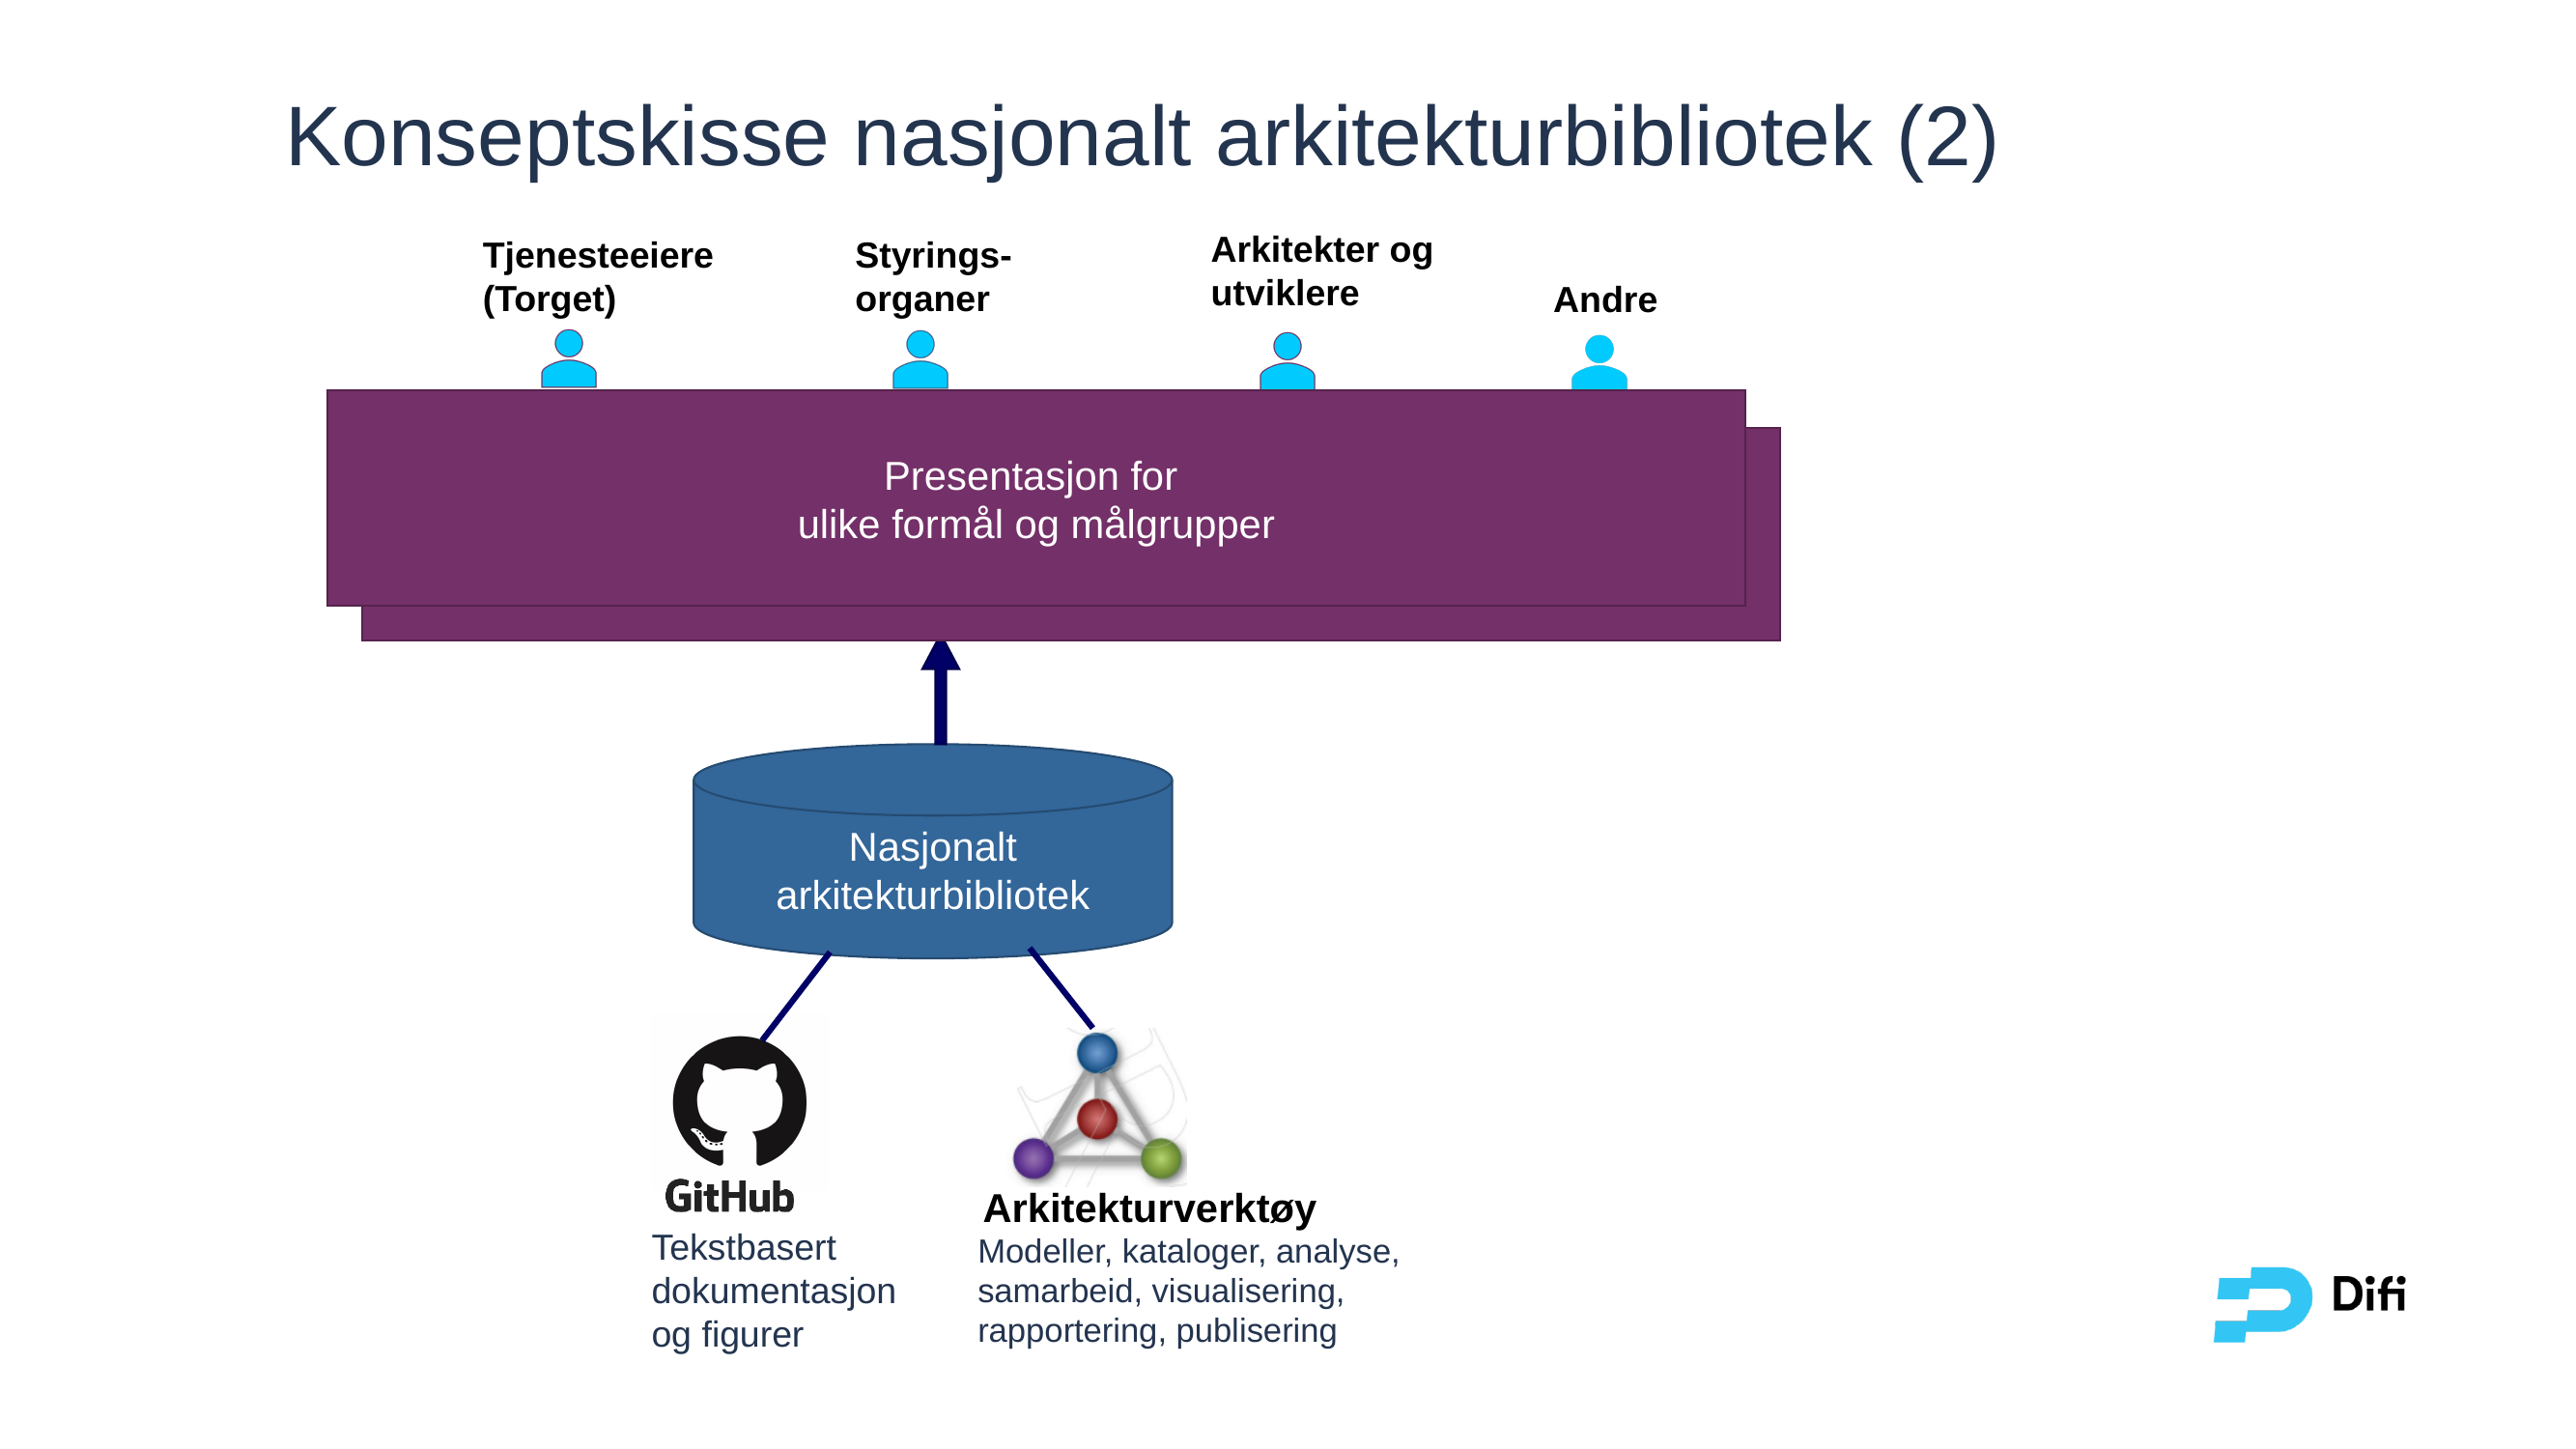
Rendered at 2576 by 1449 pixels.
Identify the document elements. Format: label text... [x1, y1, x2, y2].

picture [1247, 321, 1328, 402]
picture [651, 1012, 829, 1212]
text_box Styrings- organer [840, 224, 1059, 326]
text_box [762, 952, 831, 1041]
text_box Nasjonalt arkitekturbibliotek [693, 743, 1174, 960]
text_box Andre [1539, 269, 1713, 327]
text_box Arkitekturverktøy [968, 1174, 1357, 1237]
text_box Modeller, kataloger, analyse, samarbeid, visualisering, rapportering, publisering [977, 1229, 1402, 1376]
text_box Presentasjon for ulike formål og målgrupper [361, 427, 1781, 641]
picture [1057, 497, 1135, 562]
text_box Tjenesteeiere (Torget) [468, 224, 776, 327]
title Konseptskisse nasjonalt arkitekturbibliotek (2) [285, 73, 2139, 185]
text_box Arkitekter og utviklere [1196, 218, 1469, 321]
picture [999, 1028, 1187, 1187]
picture [2213, 1266, 2406, 1343]
text_box Presentasjon for ulike formål og målgrupper [326, 389, 1746, 607]
picture [880, 319, 961, 400]
text_box [920, 641, 961, 746]
text_box Tekstbasert dokumentasjon og figurer [651, 1223, 922, 1373]
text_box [1029, 948, 1093, 1029]
picture [528, 318, 609, 399]
picture [1559, 324, 1640, 405]
